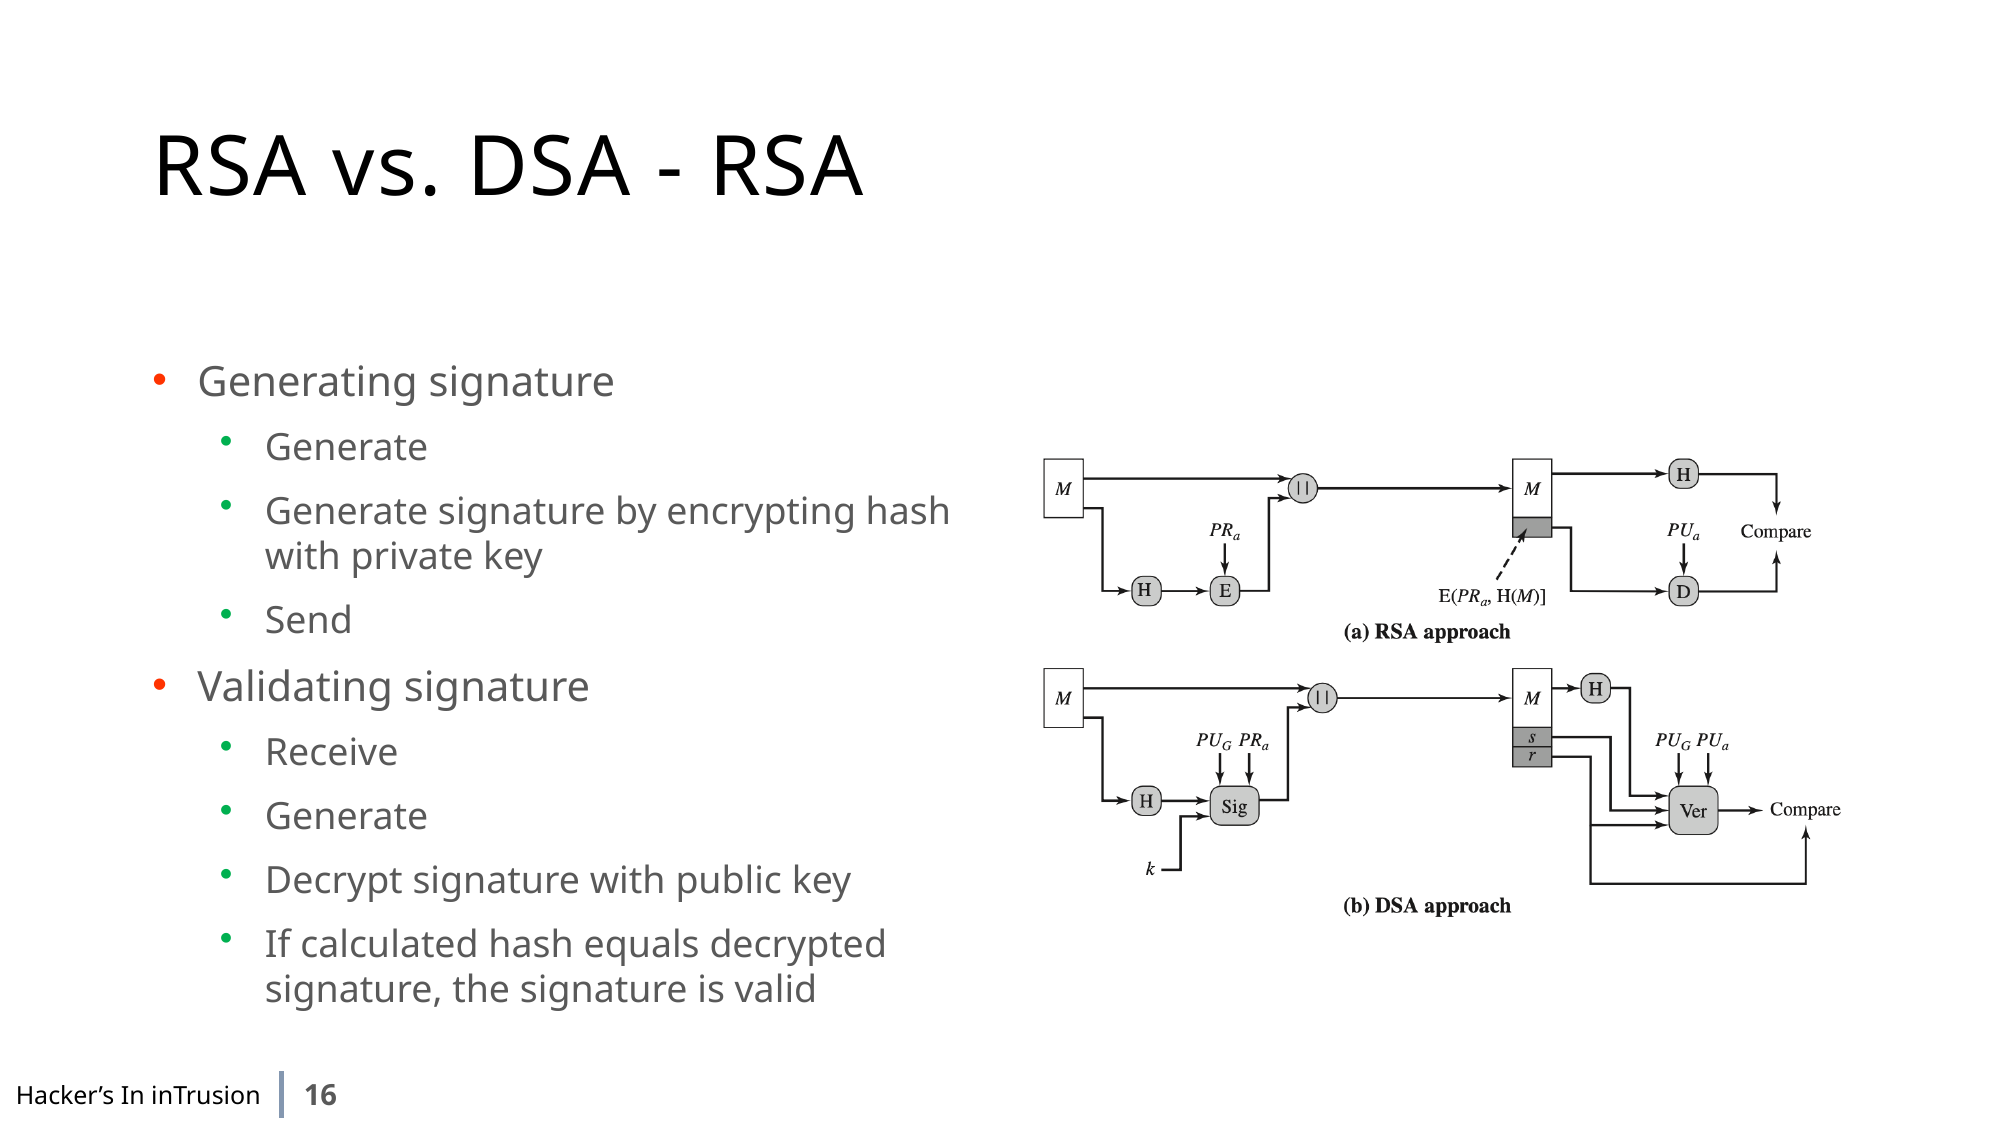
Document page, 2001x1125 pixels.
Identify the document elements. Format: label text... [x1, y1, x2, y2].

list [1012, 438, 1863, 926]
title RSA vs. DSA - RSA [137, 59, 1863, 278]
